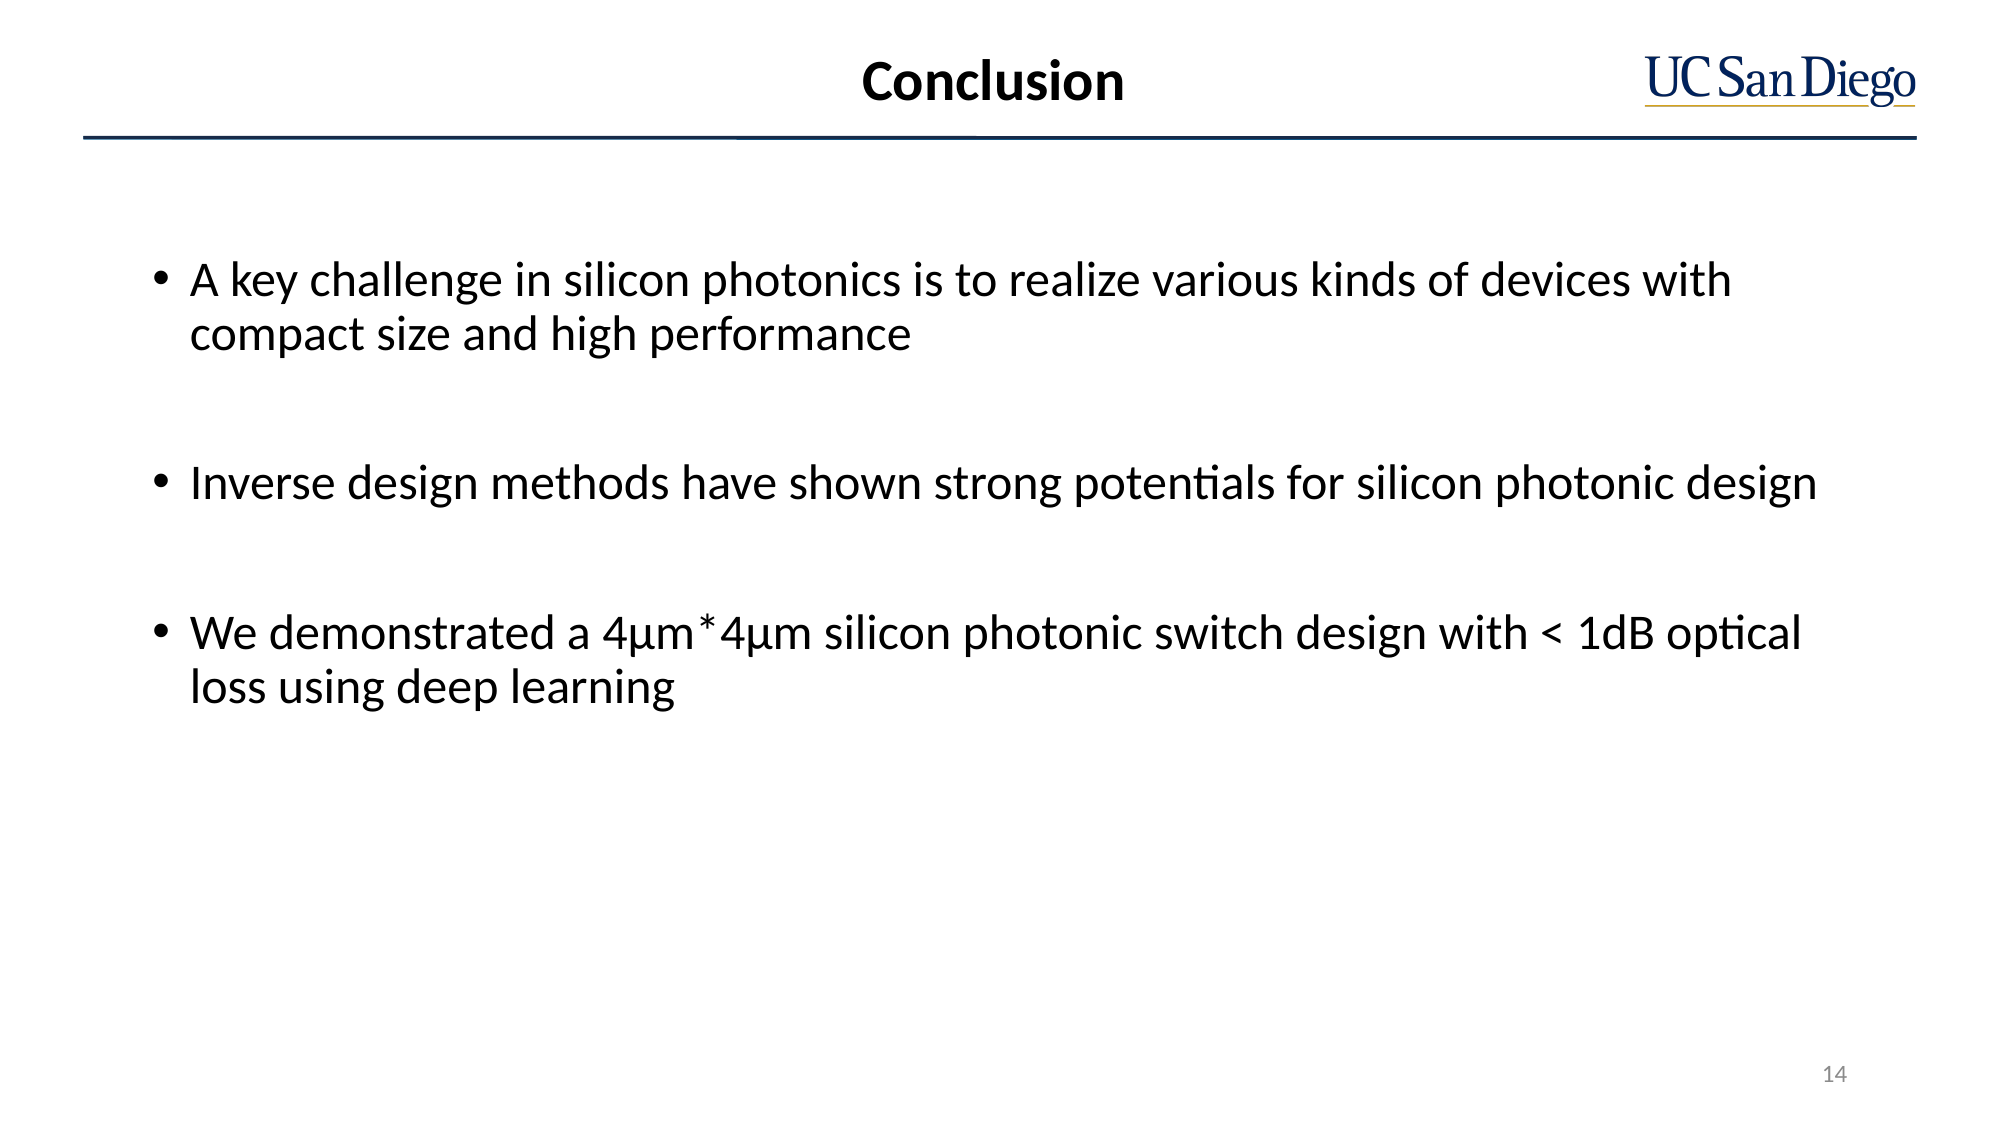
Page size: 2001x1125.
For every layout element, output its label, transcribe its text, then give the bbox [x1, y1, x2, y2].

list Conclusion [345, 42, 1643, 122]
slide_number 14 [1412, 1042, 1863, 1103]
list A key challenge in silicon photonics is to realize various kinds of devices with compact size and high performance Inverse design methods have shown strong potentials for silicon photonic design We demonstrated a 4μm*4μm silicon photonic switch design with < 1dB optical loss using deep learning [137, 245, 1863, 1014]
text_box Si [345, 575, 439, 643]
picture [1643, 54, 1918, 109]
